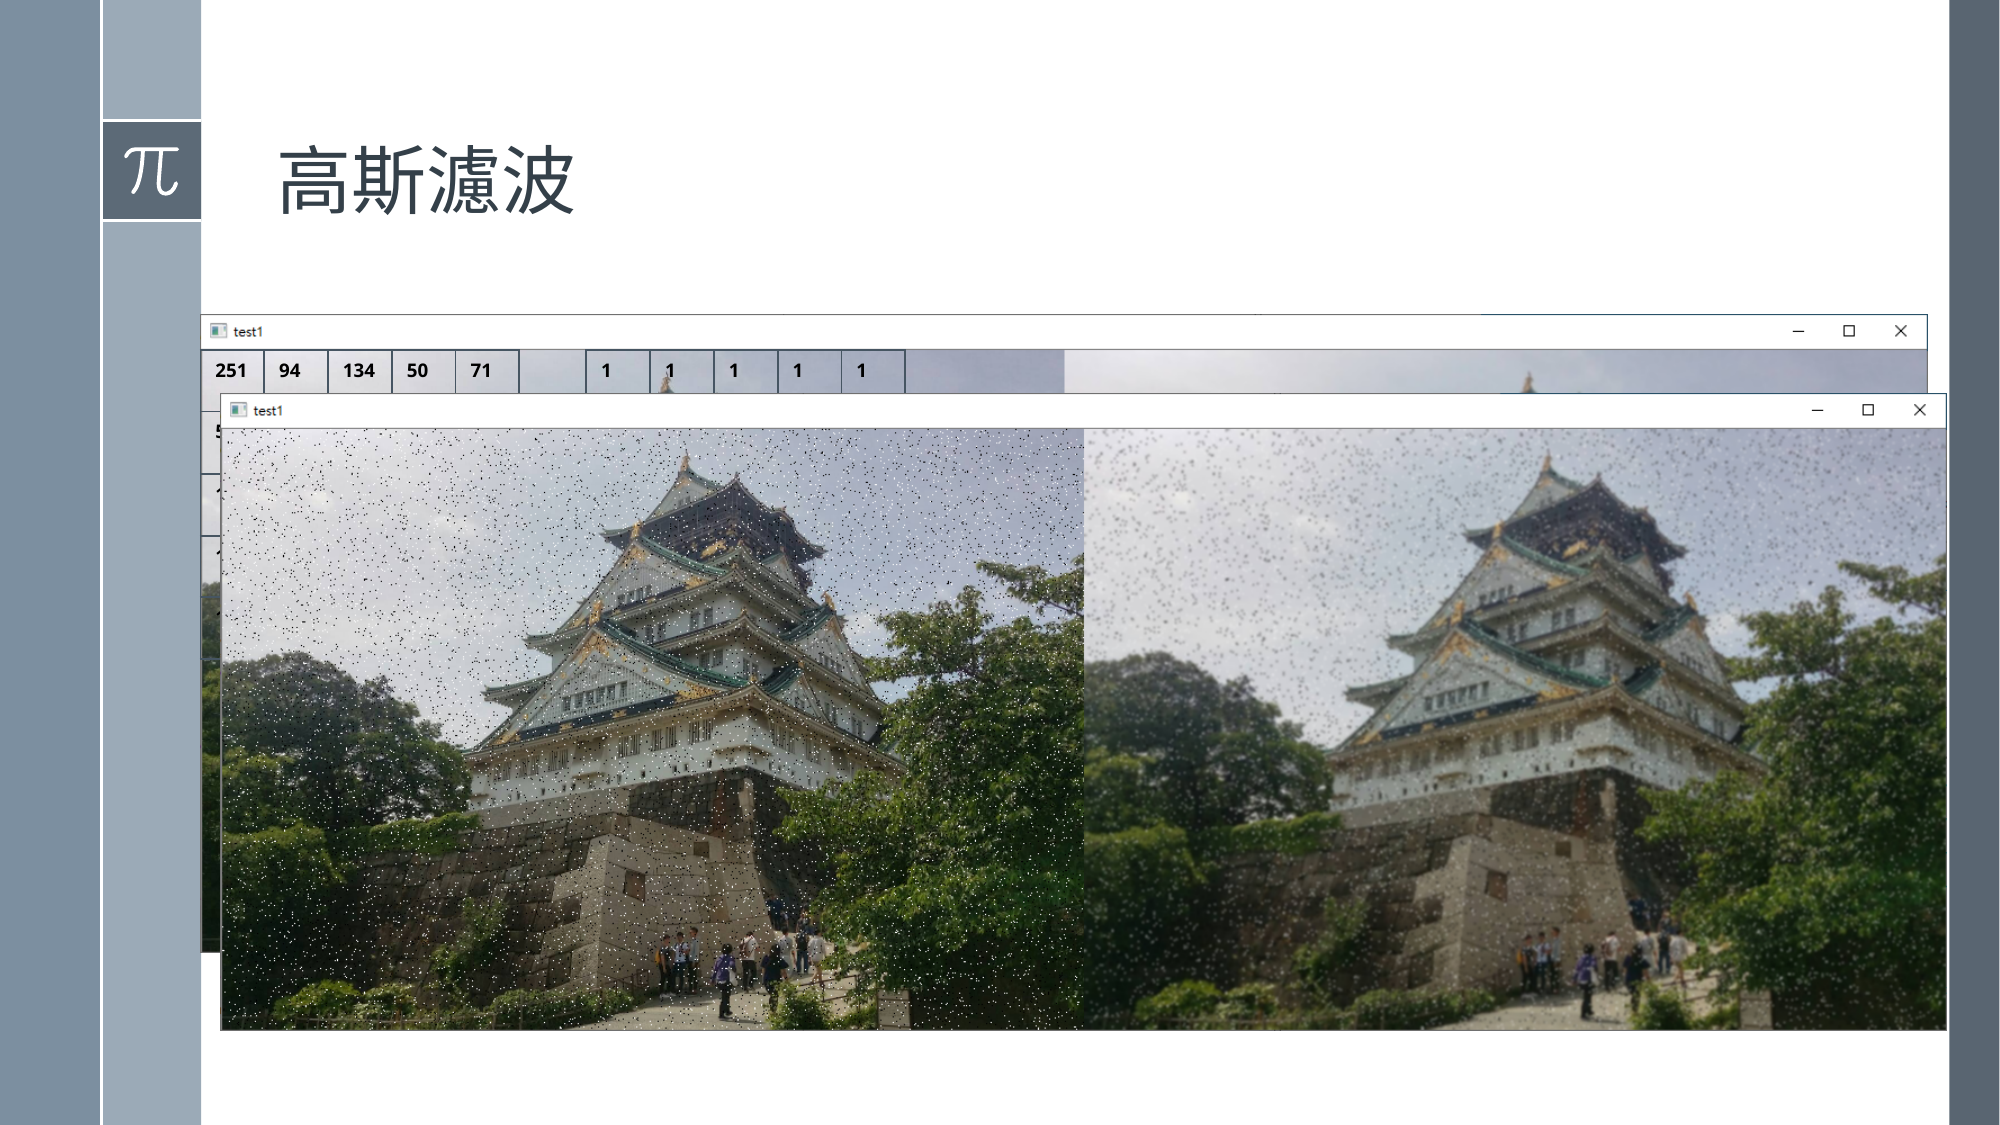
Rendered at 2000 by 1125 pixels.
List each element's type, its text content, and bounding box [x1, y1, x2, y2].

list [220, 393, 1947, 1031]
picture [200, 314, 1928, 953]
title 高斯濾波 [261, 29, 1867, 233]
